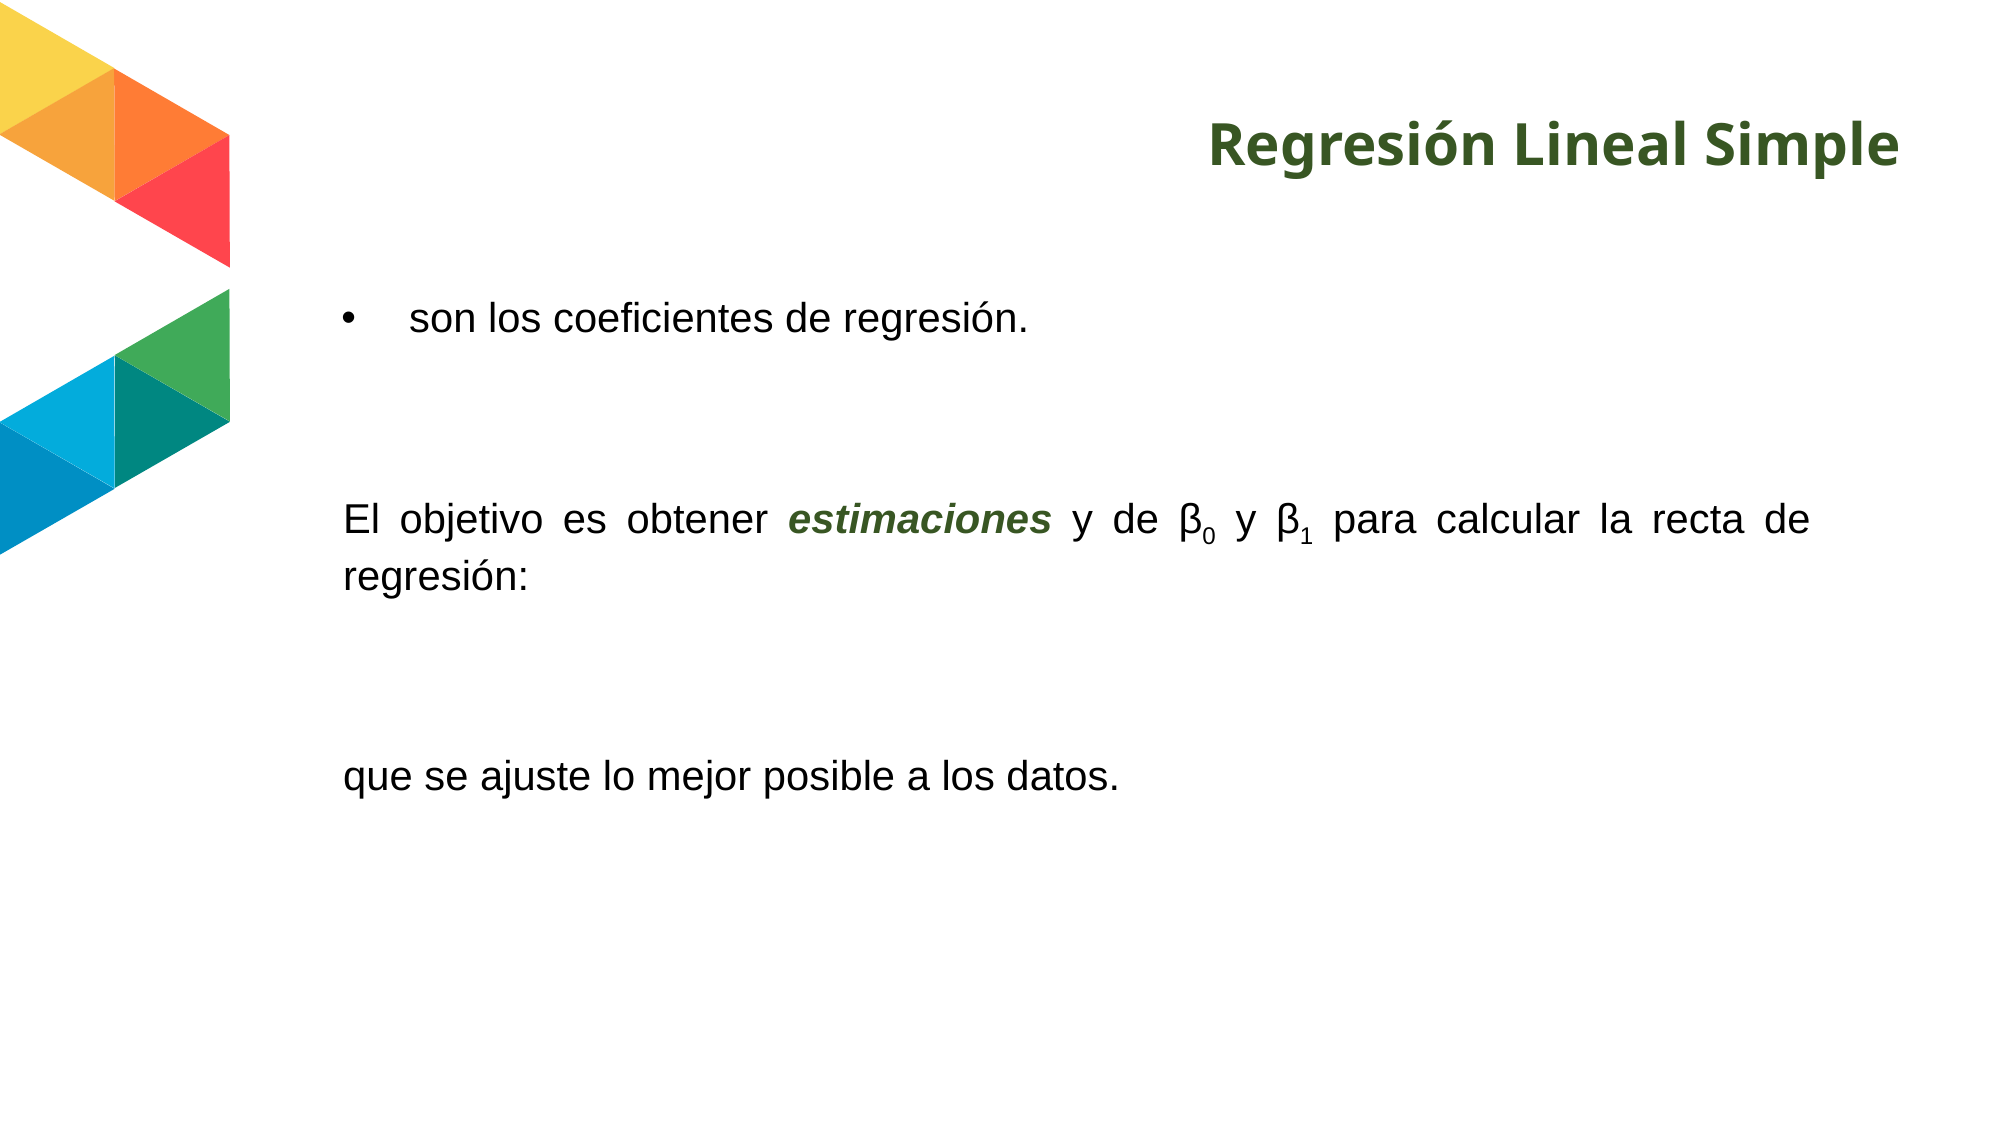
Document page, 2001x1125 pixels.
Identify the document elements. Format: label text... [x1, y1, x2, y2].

title Regresión Lineal Simple [402, 108, 1916, 252]
